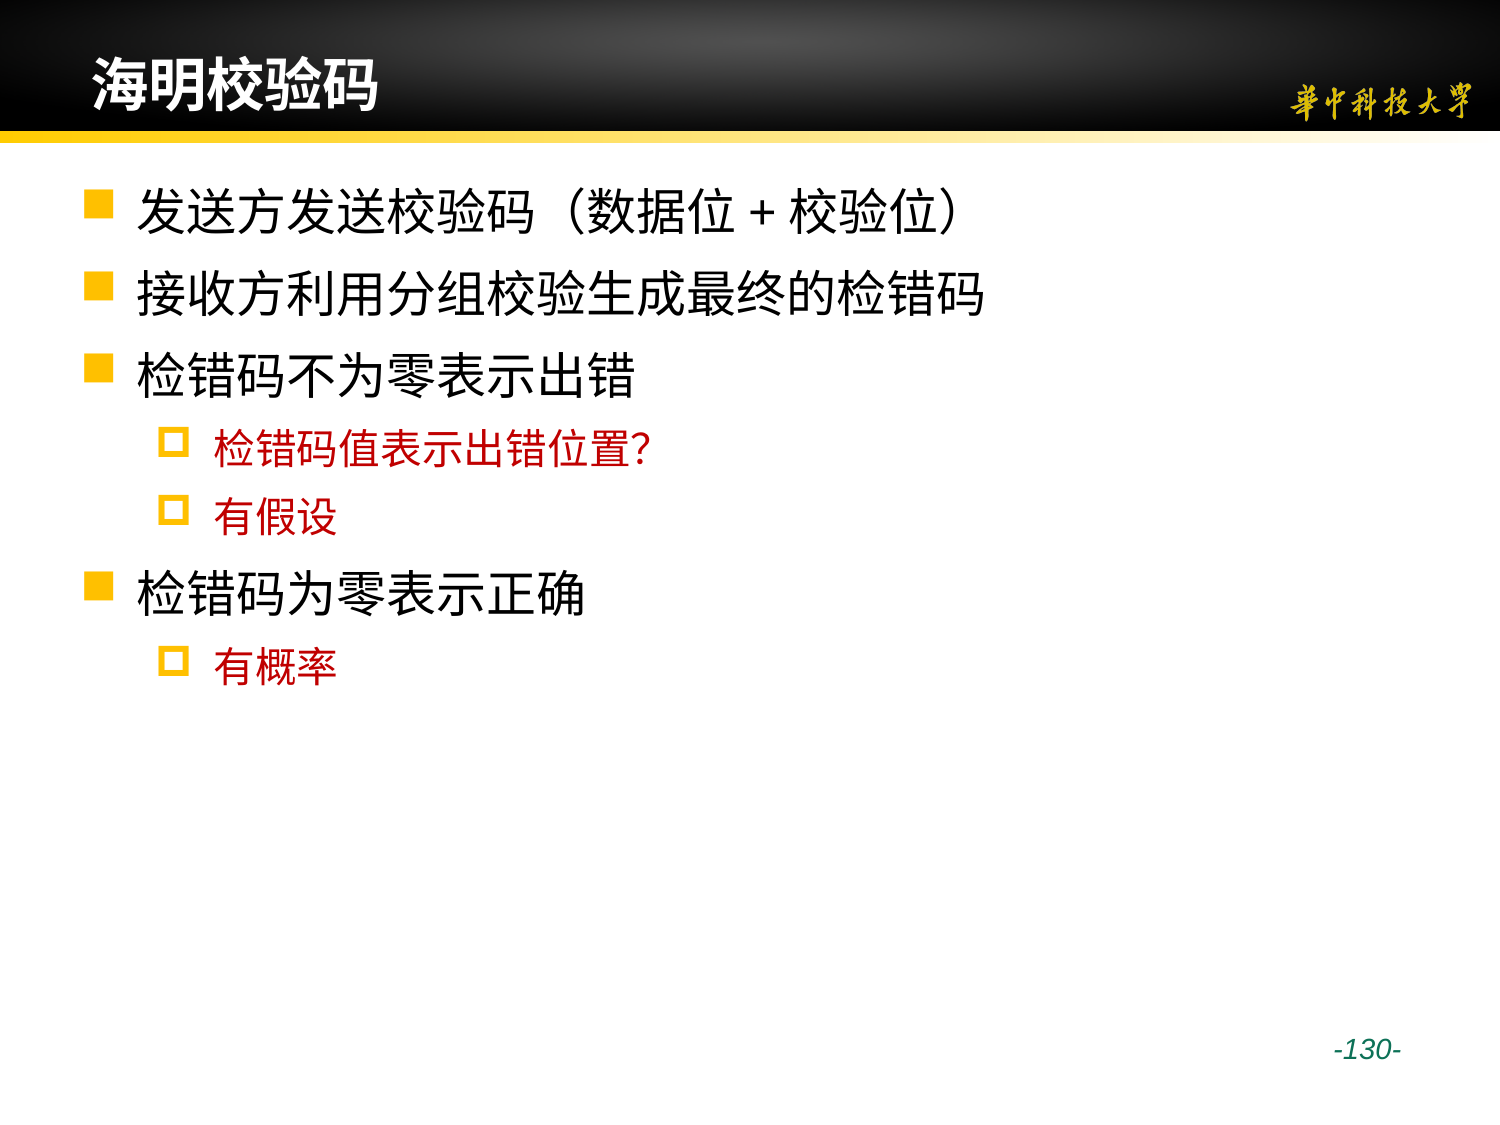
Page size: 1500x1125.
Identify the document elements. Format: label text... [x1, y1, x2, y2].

picture [0, 0, 1500, 131]
title 海明校验码 [74, 34, 1426, 131]
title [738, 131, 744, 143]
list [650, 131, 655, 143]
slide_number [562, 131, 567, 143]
slide_number -130- [1257, 1023, 1425, 1102]
list 发送方发送校验码（数据位+校验位） 接收方利用分组校验生成最终的检错码 检错码不为零表示出错 检错码值表示出错位置？ 有假设 检错码为零表示正确 有概率 [64, 160, 1414, 988]
